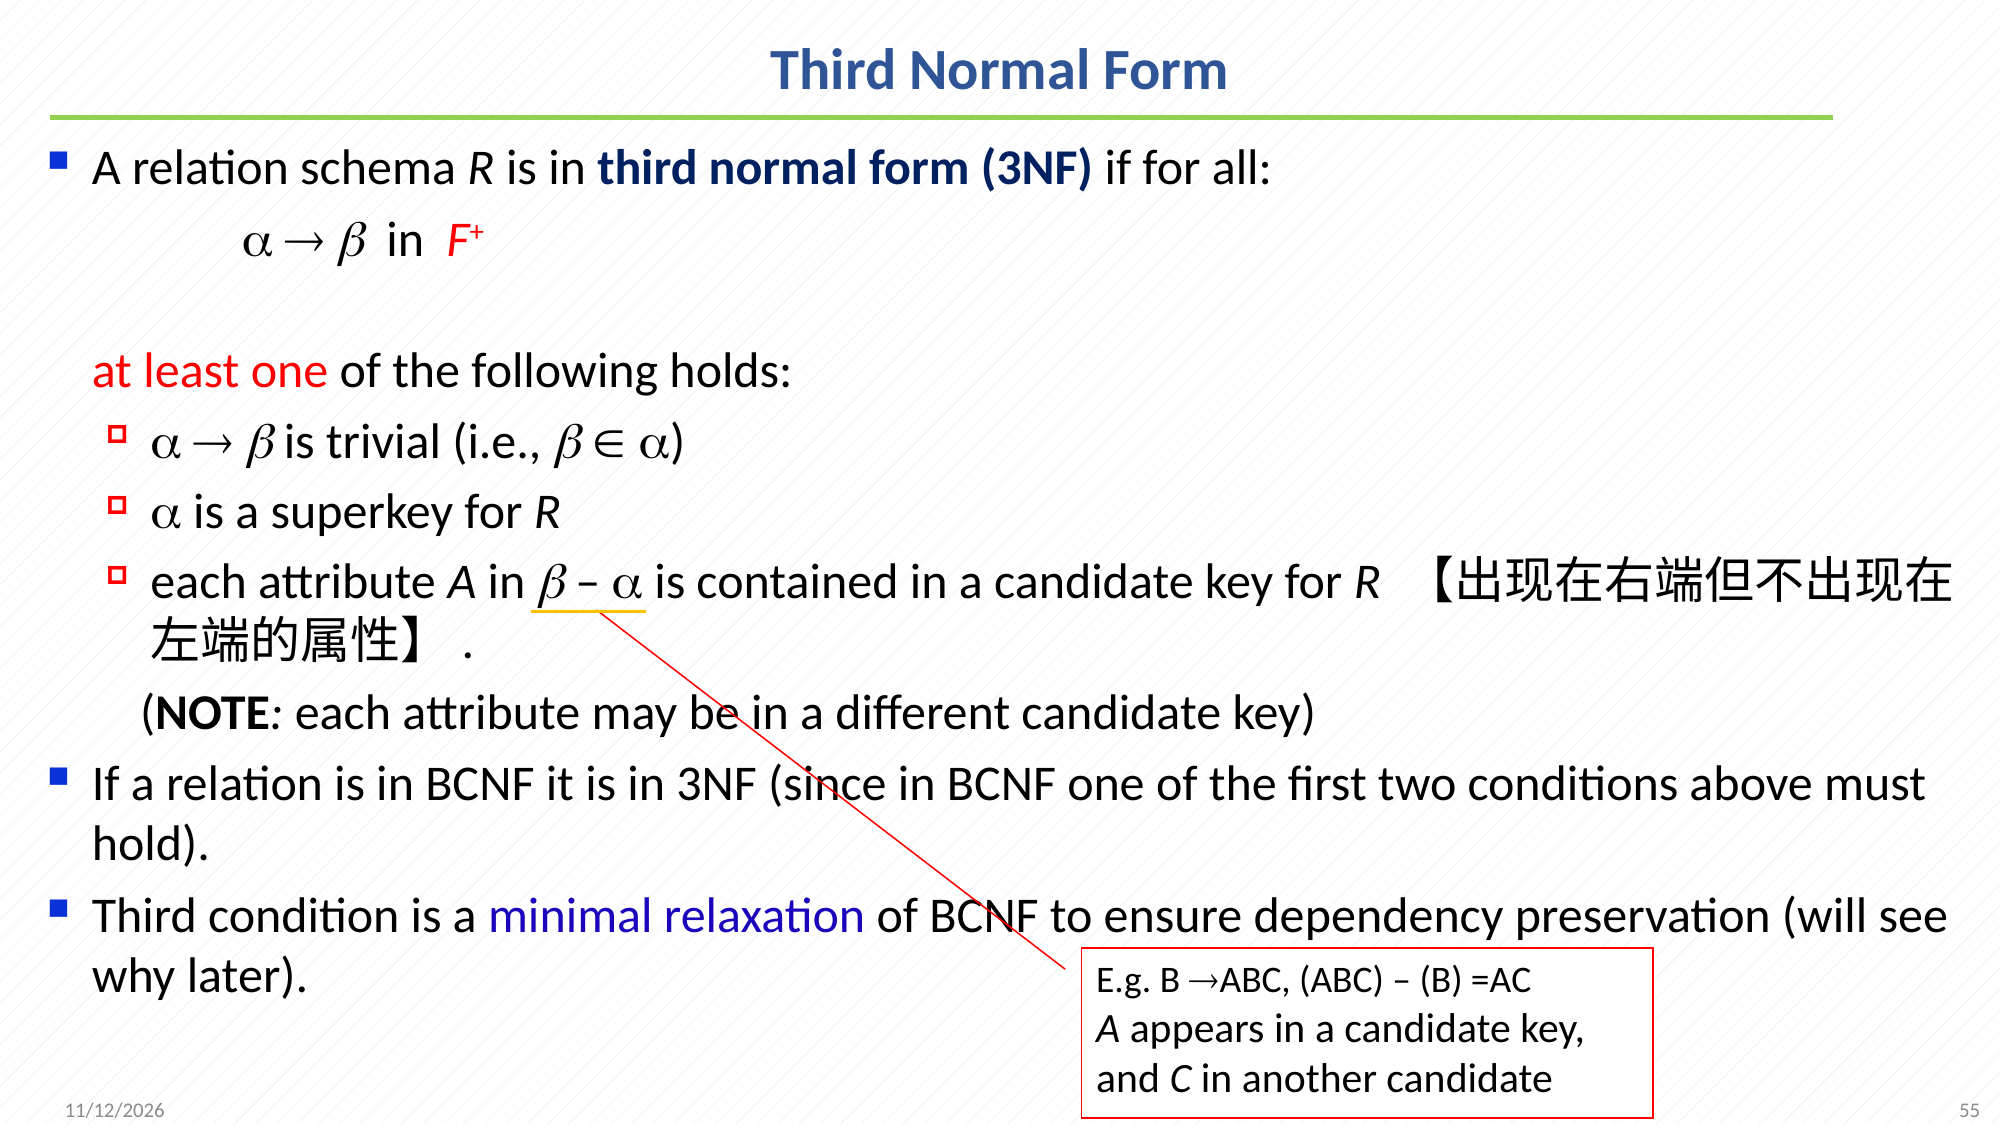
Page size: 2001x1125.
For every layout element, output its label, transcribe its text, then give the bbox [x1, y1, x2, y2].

list A relation schema R is in third normal form (3NF) if for all:    in F+ at least one of the following holds:    is trivial (i.e.,   )  is a superkey for R each attribute A in  –  is contained in a candidate key for R 【出现在右端但不出现在左端的属性】. (NOTE: each attribute may be in a different candidate key) If a relation is in BCNF it is in 3NF (since in BCNF one of the first two conditions above must hold). Third condition is a minimal relaxation of BCNF to ensure dependency preservation (will see why later). [32, 126, 1974, 1081]
text_box E.g. B ABC, (ABC) – (B) =AC A appears in a candidate key, and C in another candidate [1081, 948, 1653, 1118]
title Third Normal Form [50, 13, 1949, 126]
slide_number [49, 1079, 500, 1125]
slide_number 55 [1545, 1079, 1996, 1125]
